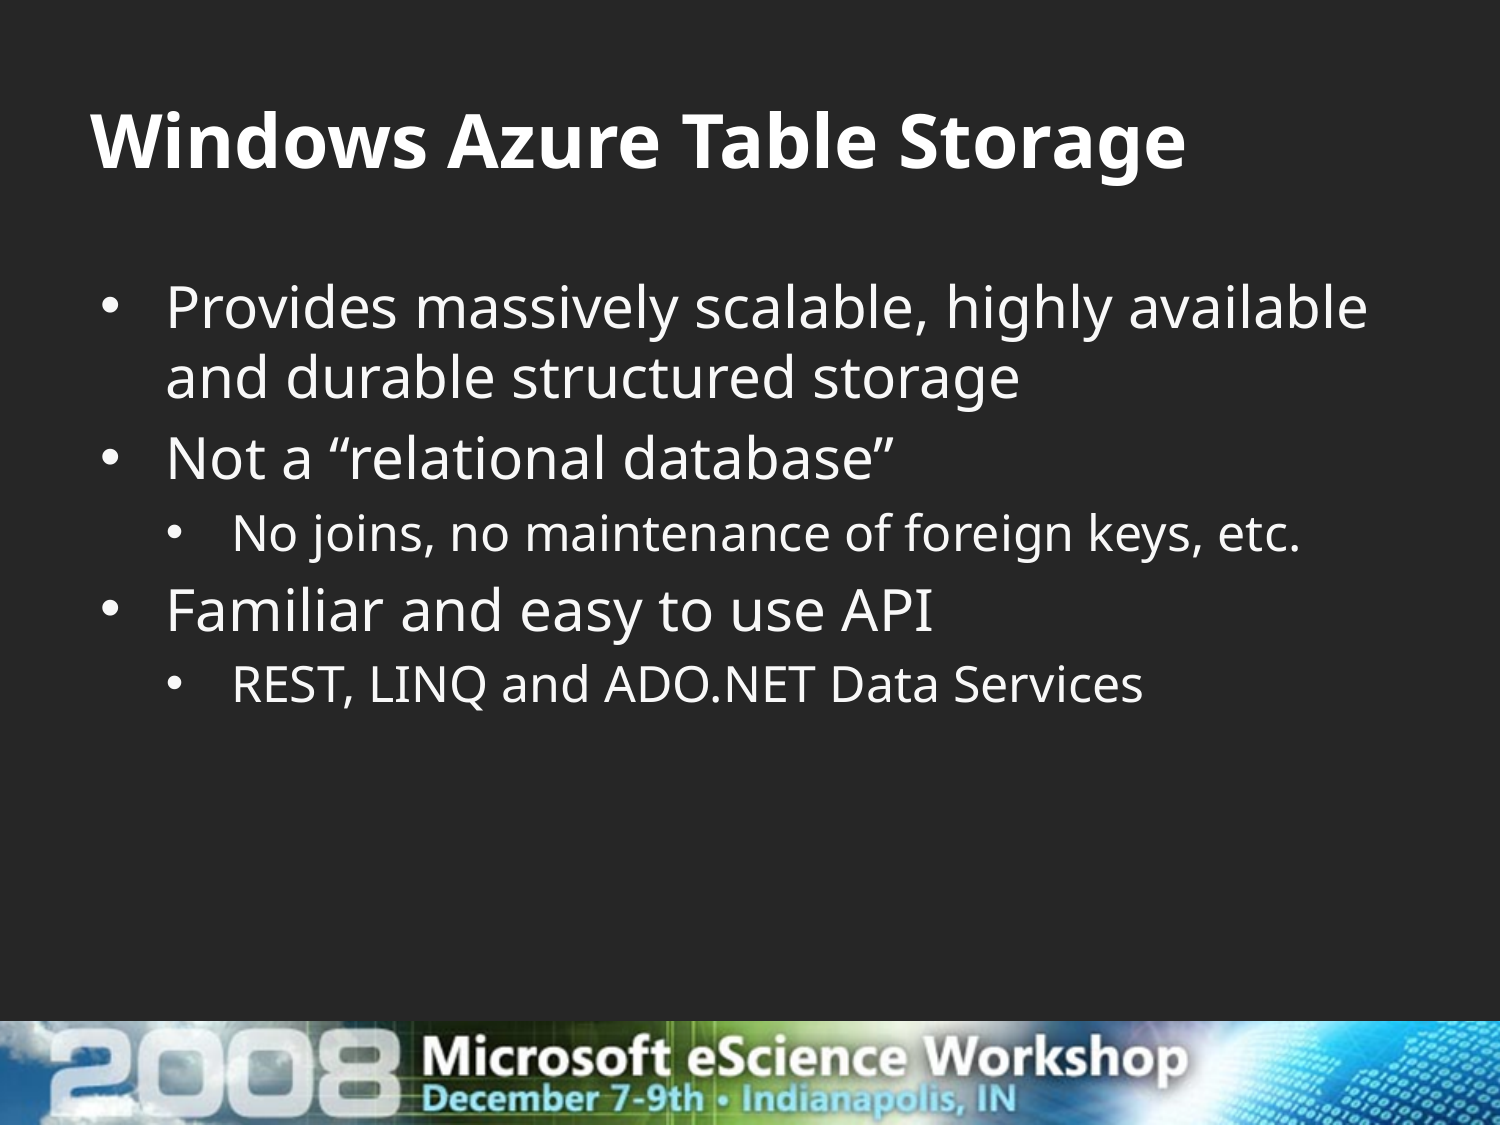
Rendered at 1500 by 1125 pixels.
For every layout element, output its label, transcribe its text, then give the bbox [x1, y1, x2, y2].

picture [0, 1021, 1500, 1125]
title Windows Azure Table Storage [75, 45, 1425, 233]
list Provides massively scalable, highly available and durable structured storage Not a “relational database” No joins, no maintenance of foreign keys, etc. Familiar and easy to use API REST, LINQ and ADO.NET Data Services [75, 262, 1425, 1005]
